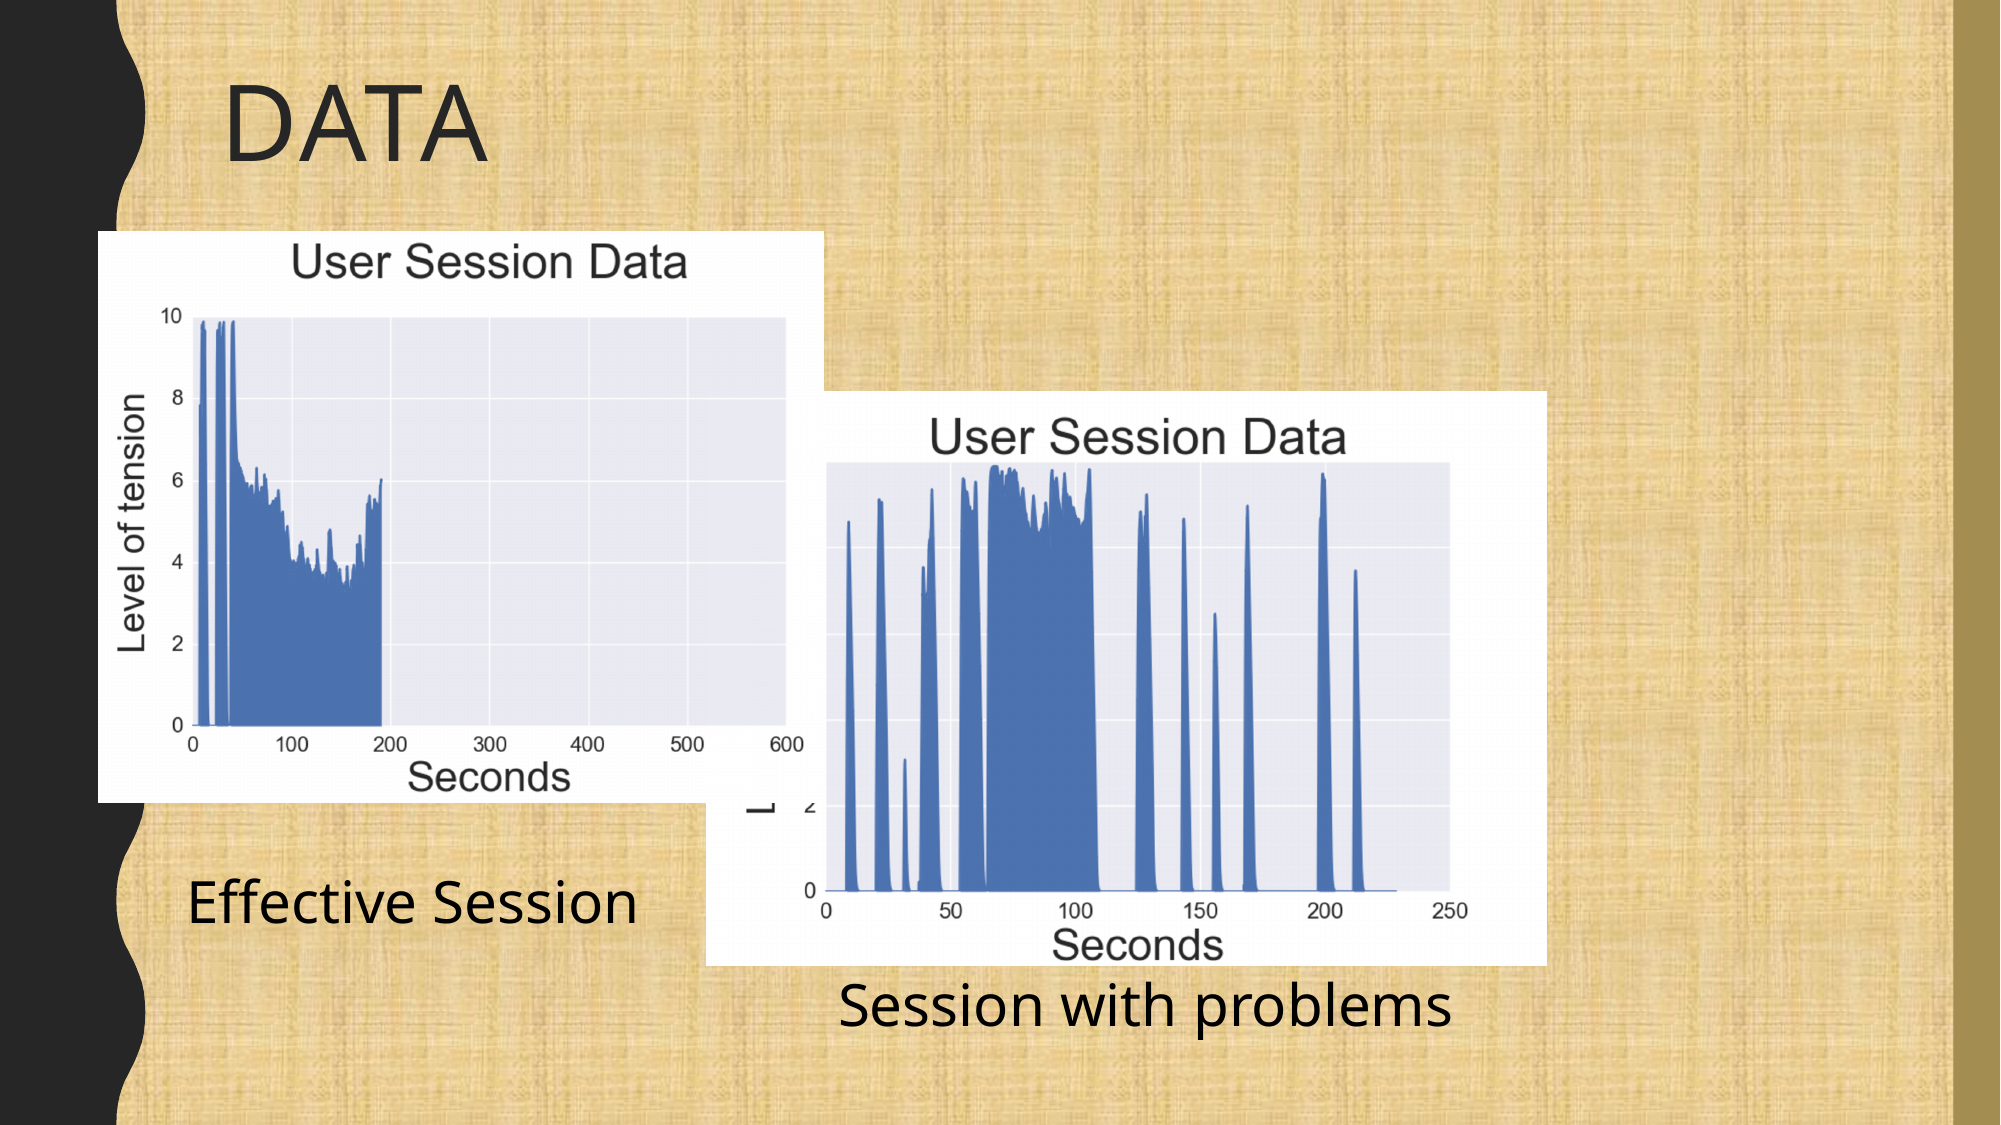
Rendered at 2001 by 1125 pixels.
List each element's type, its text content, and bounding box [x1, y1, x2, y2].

text_box Effective Session [171, 857, 706, 943]
text_box Session with problems [823, 966, 1504, 1046]
title Data [205, 62, 1875, 308]
picture [97, 0, 1953, 1125]
